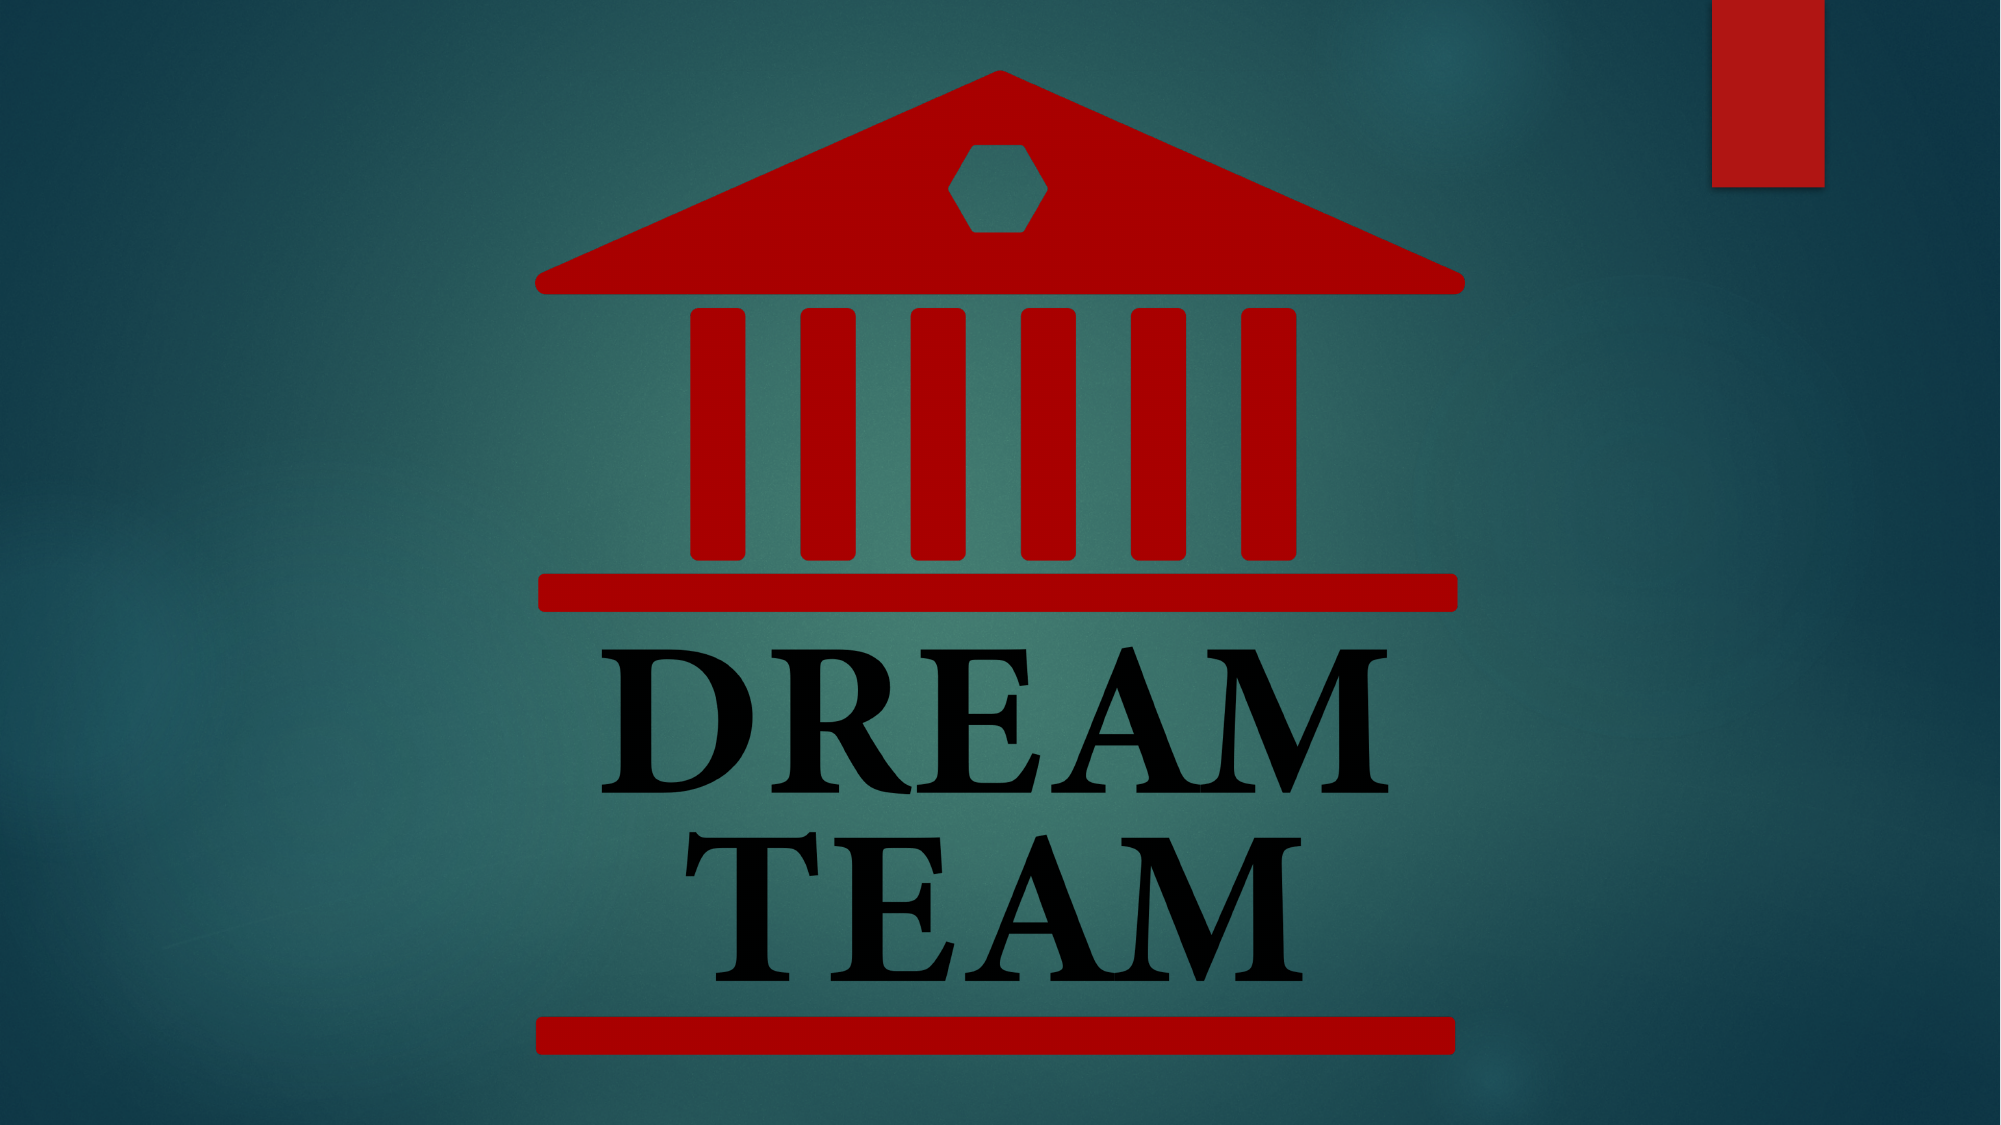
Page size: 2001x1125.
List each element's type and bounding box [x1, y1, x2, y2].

picture [0, 0, 1576, 1125]
